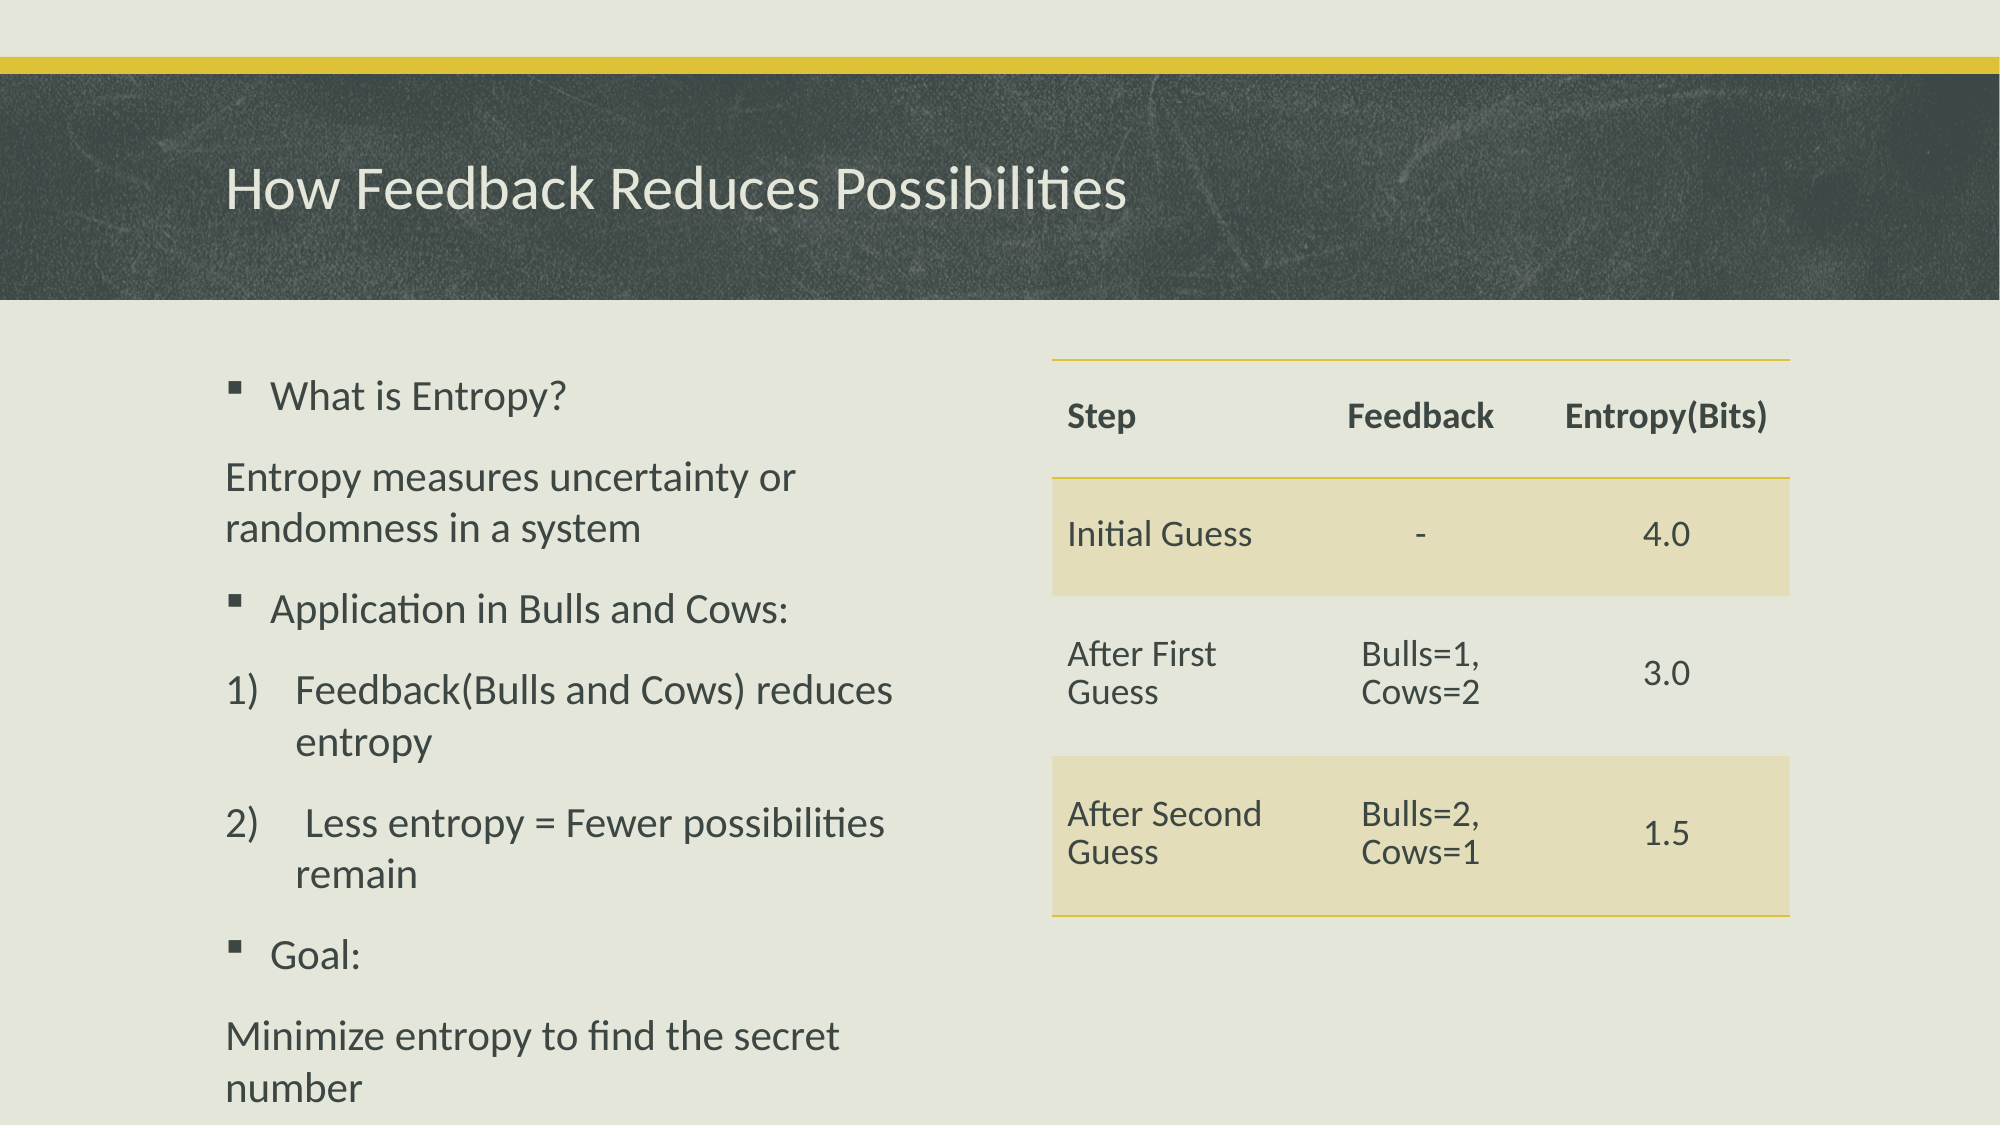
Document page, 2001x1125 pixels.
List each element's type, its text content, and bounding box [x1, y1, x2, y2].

table_header Entropy(Bits) [1544, 361, 1790, 477]
table_cell Initial Guess [1052, 479, 1298, 596]
table_cell Bulls=2, Cows=1 [1298, 756, 1544, 915]
table_header Step [1052, 361, 1298, 477]
table_cell After Second Guess [1052, 756, 1298, 915]
table_cell 4.0 [1544, 479, 1790, 596]
table_cell Bulls=1, Cows=2 [1298, 596, 1544, 756]
table_cell - [1298, 479, 1544, 596]
table_cell 3.0 [1544, 596, 1790, 756]
picture [0, 74, 2000, 300]
title How Feedback Reduces Possibilities [210, 76, 1790, 300]
table_cell 1.5 [1544, 756, 1790, 915]
table_header Feedback [1298, 361, 1544, 477]
table_cell After First Guess [1052, 596, 1298, 756]
list What is Entropy? Entropy measures uncertainty or randomness in a system Application in Bulls and Cows: Feedback(Bulls and Cows) reduces entropy Less entropy = Fewer possibilities remain Goal: Minimize entropy to find the secret number [210, 360, 947, 1125]
